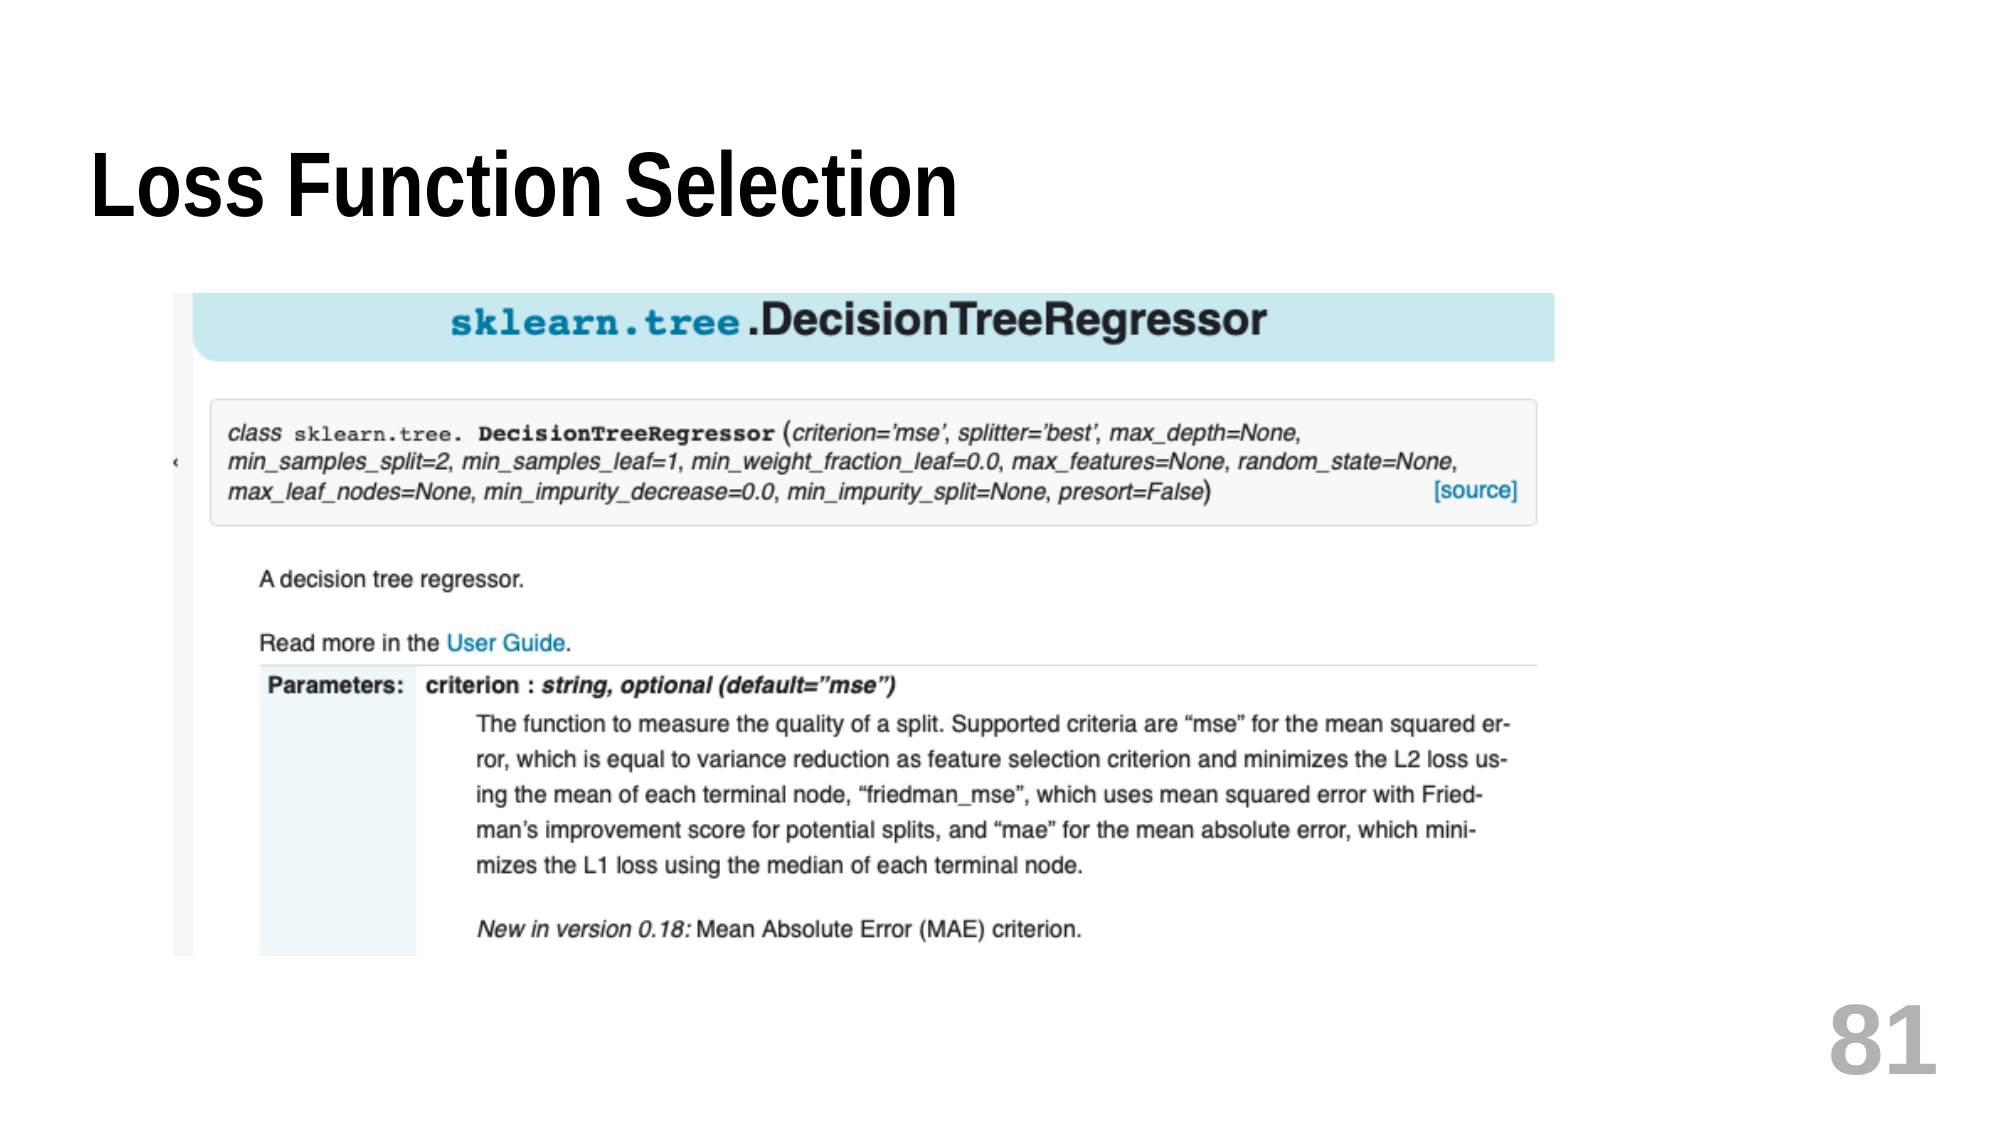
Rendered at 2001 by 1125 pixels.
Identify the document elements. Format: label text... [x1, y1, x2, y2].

title Loss Function Selection [90, 137, 1910, 238]
slide_number 81 [1638, 987, 1946, 1083]
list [173, 293, 1580, 956]
